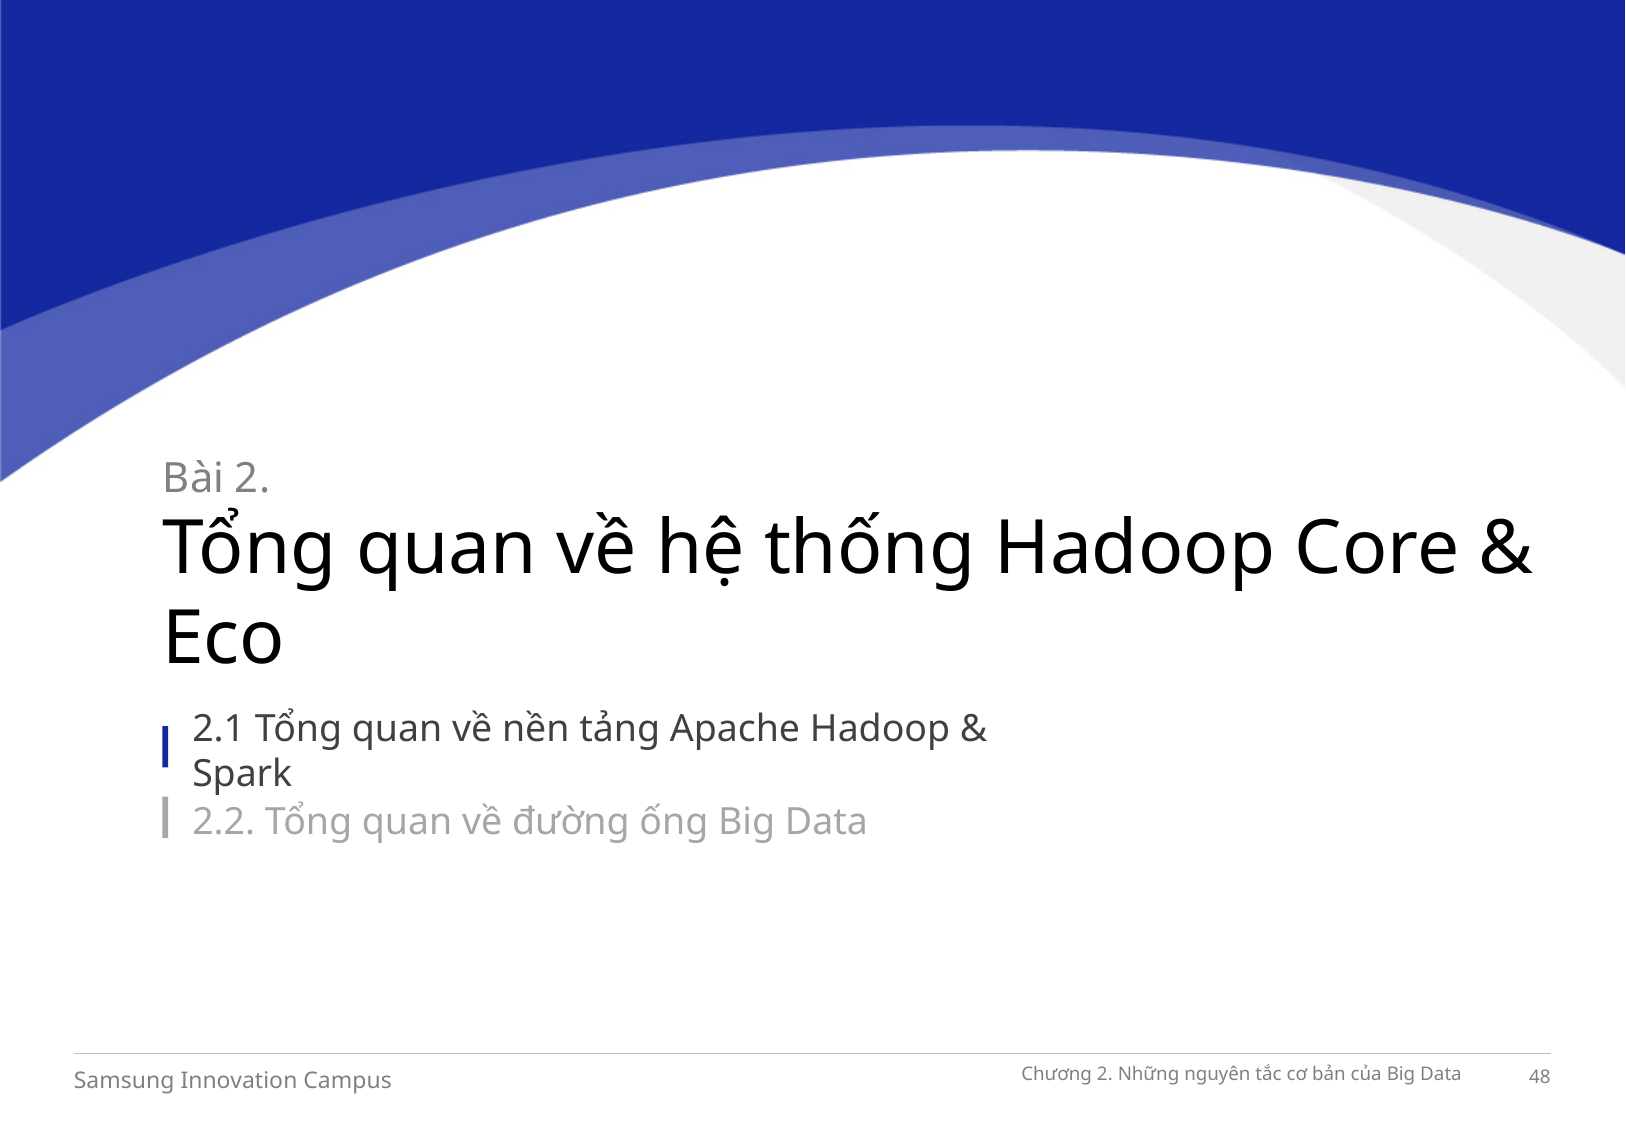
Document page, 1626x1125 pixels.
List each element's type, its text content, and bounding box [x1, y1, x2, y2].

list Bài 2. [162, 450, 1062, 502]
list Tổng quan về hệ thống Hadoop Core & Eco [162, 498, 1574, 590]
text_box [161, 796, 169, 839]
text_box 2.2. Tổng quan về đường ống Big Data [191, 796, 1099, 843]
text_box 2.1 Tổng quan về nền tảng Apache Hadoop & Spark [191, 703, 1099, 795]
picture [0, 0, 1625, 1125]
text_box [161, 725, 169, 768]
